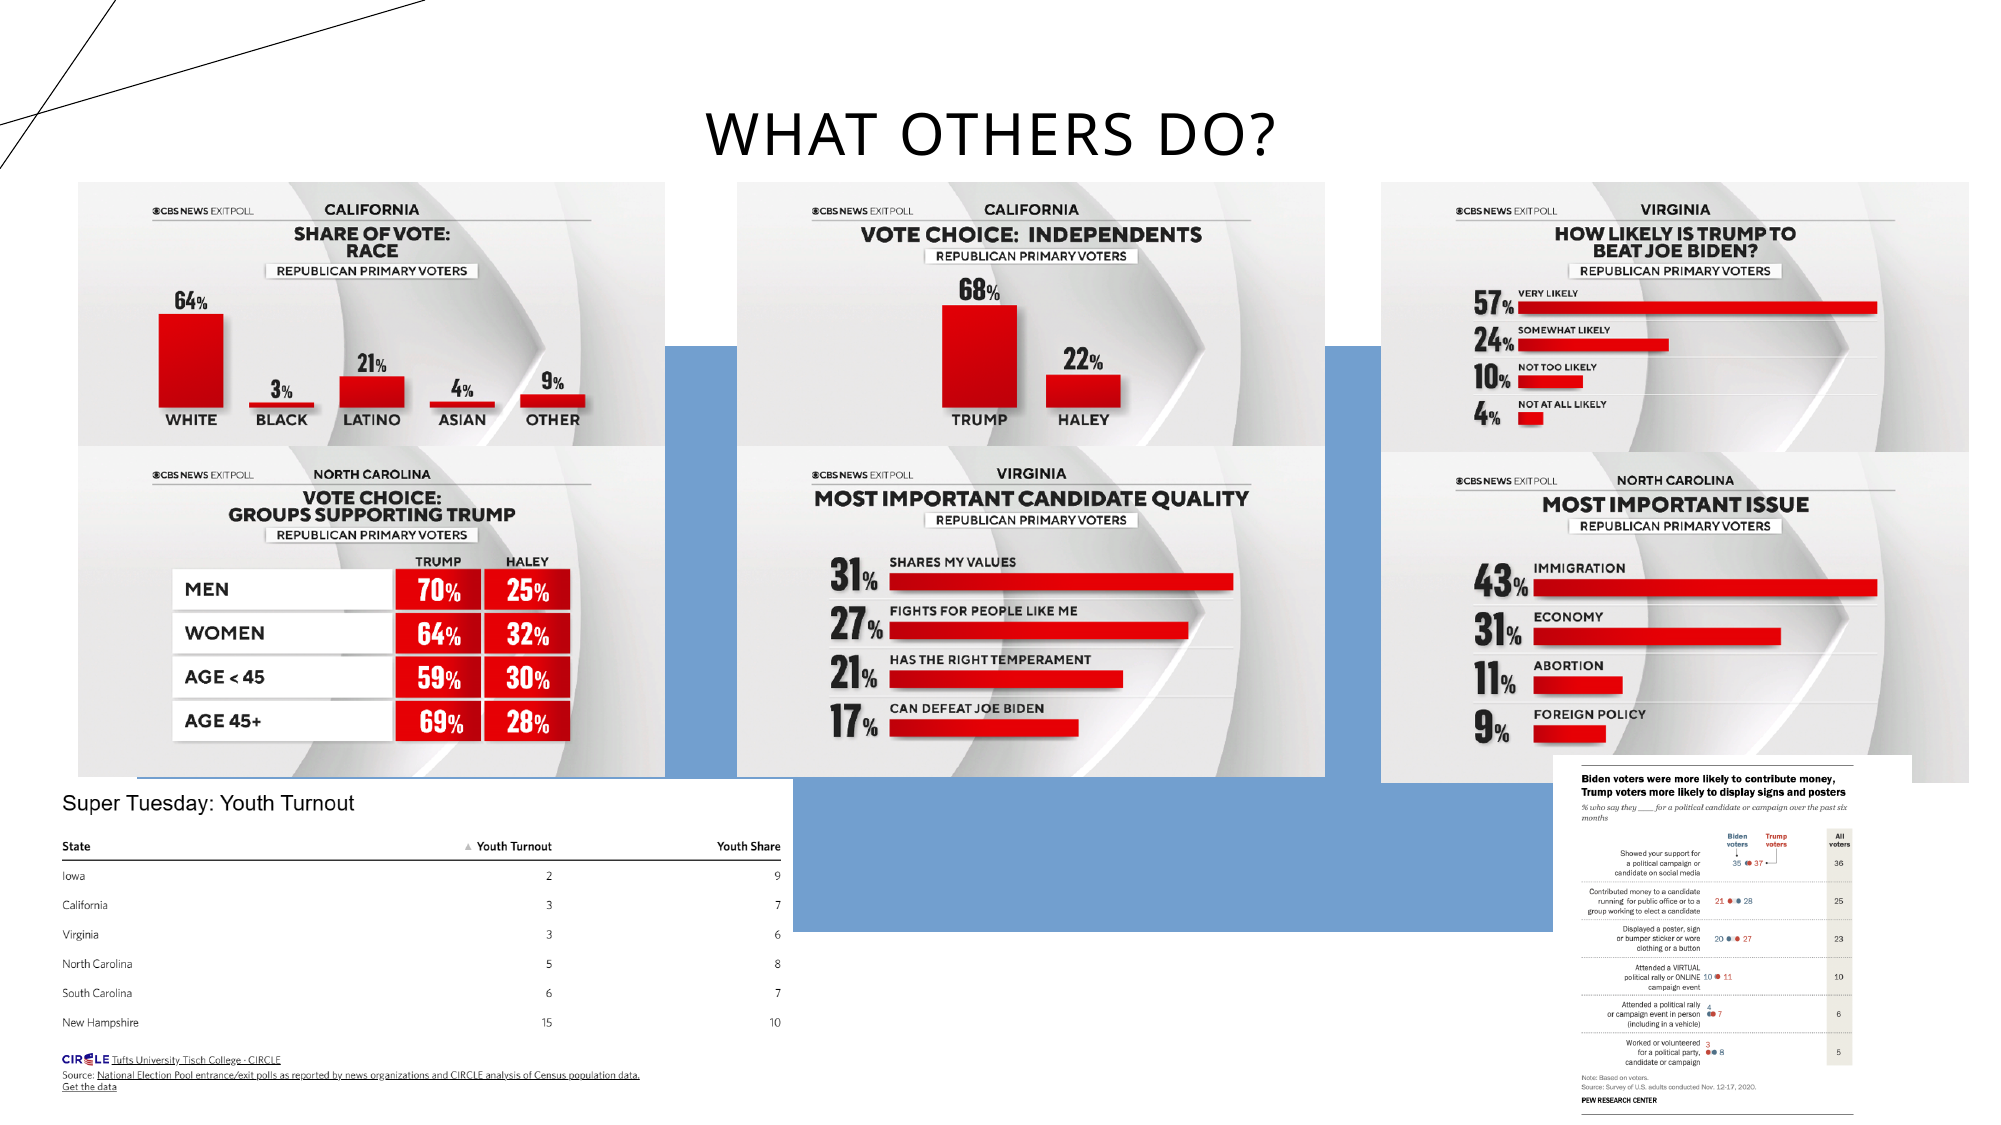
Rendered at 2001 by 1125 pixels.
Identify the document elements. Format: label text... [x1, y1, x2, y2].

picture [737, 182, 1325, 777]
picture [78, 182, 665, 777]
picture [1381, 182, 1969, 1120]
title What others do? [137, 57, 1863, 176]
picture [47, 779, 793, 1103]
